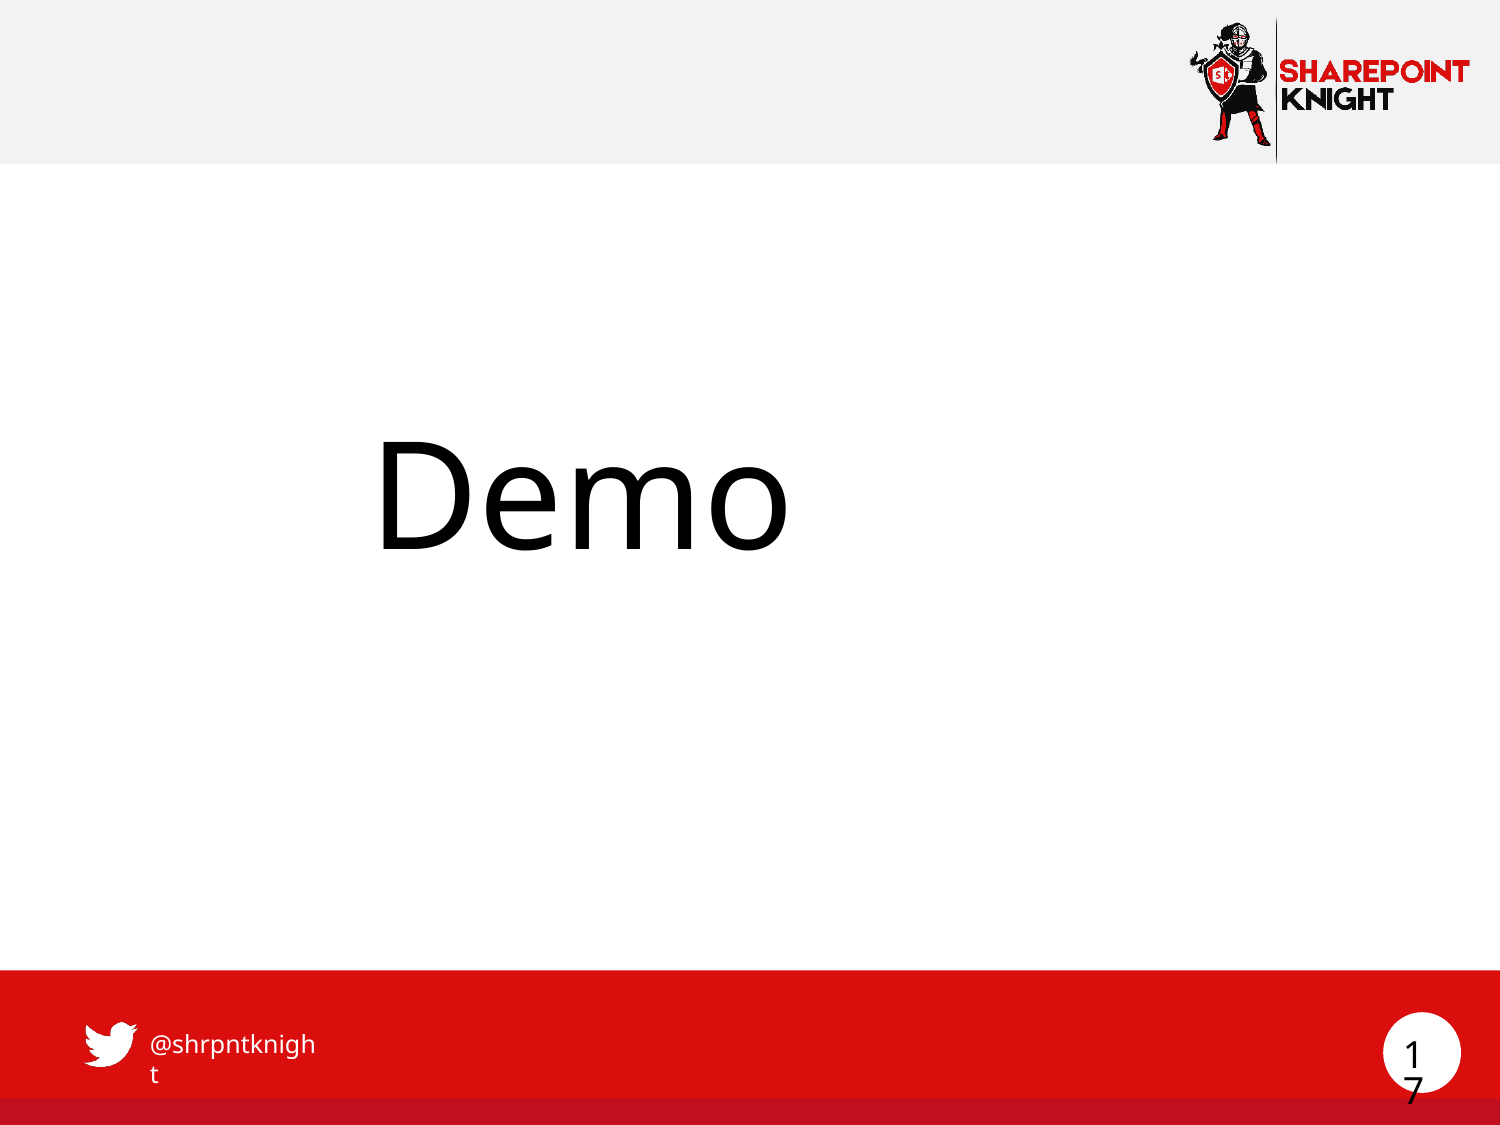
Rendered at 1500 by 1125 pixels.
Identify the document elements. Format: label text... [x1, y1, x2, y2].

picture [1170, 0, 1483, 165]
picture [83, 1022, 138, 1067]
text_box 17 [1373, 1012, 1476, 1093]
text_box Demo [354, 391, 1148, 587]
